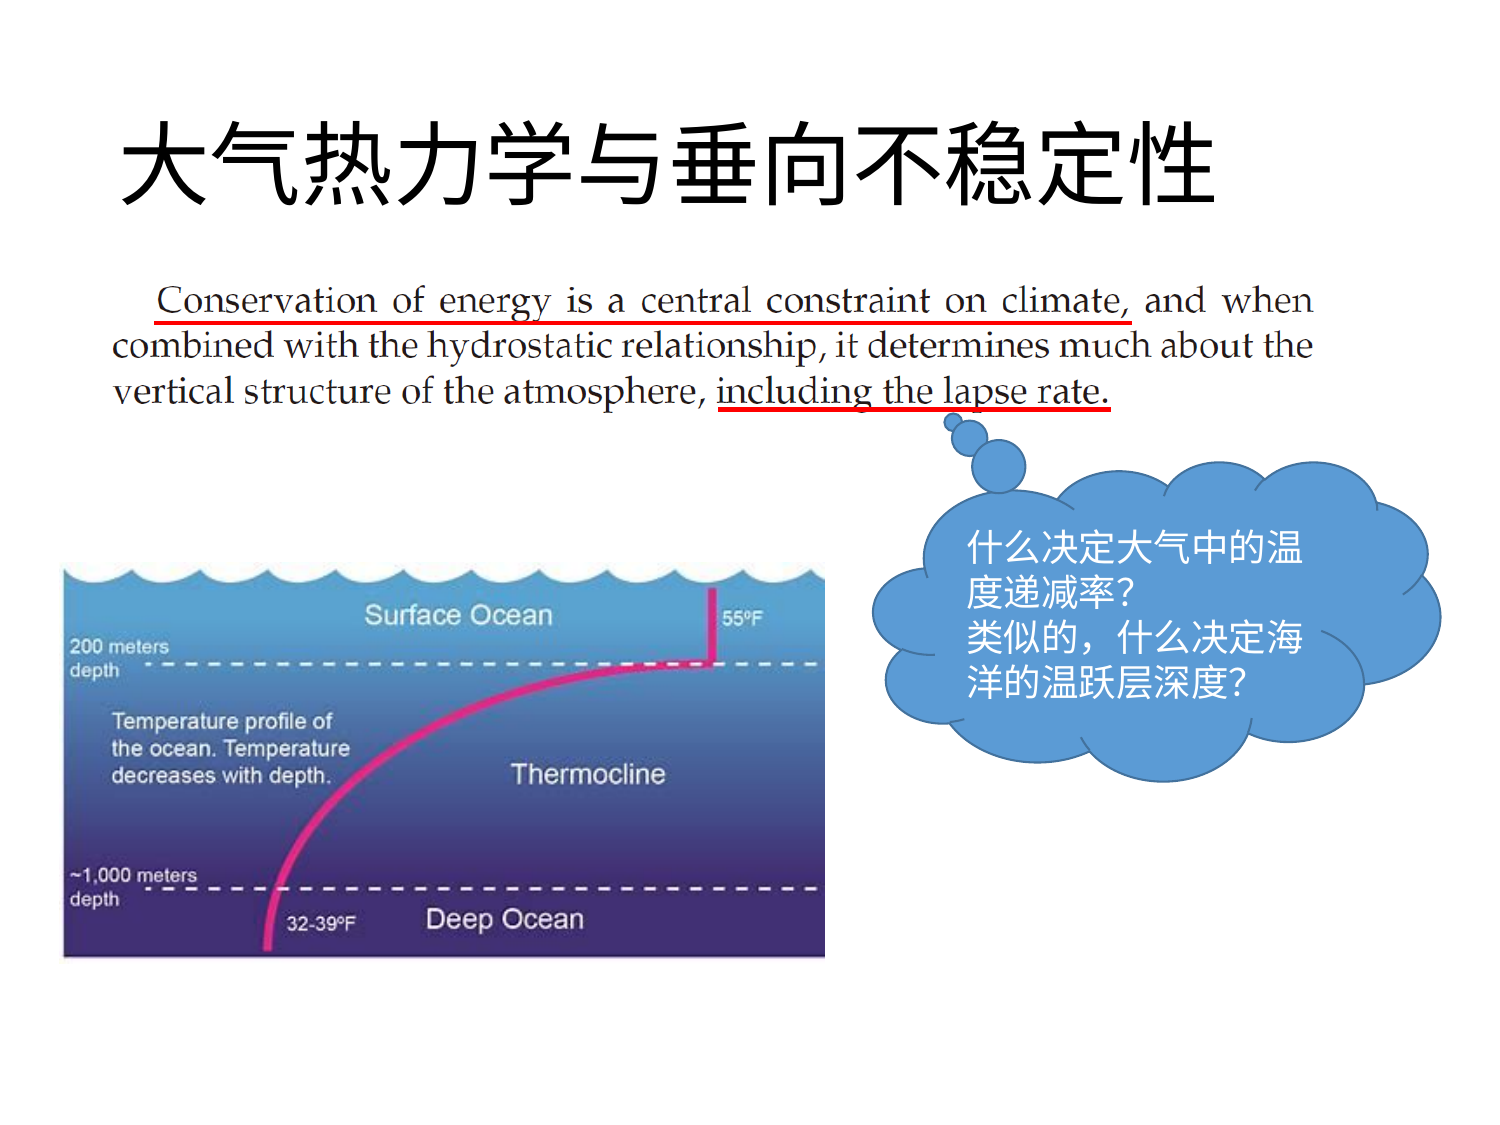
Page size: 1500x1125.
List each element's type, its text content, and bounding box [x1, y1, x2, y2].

picture [59, 562, 825, 964]
title 大气热力学与垂向不稳定性 [103, 59, 1397, 278]
text_box 什么决定大气中的温度递减率？ 类似的，什么决定海洋的温跃层深度？ [871, 418, 1442, 783]
picture [103, 277, 1325, 418]
